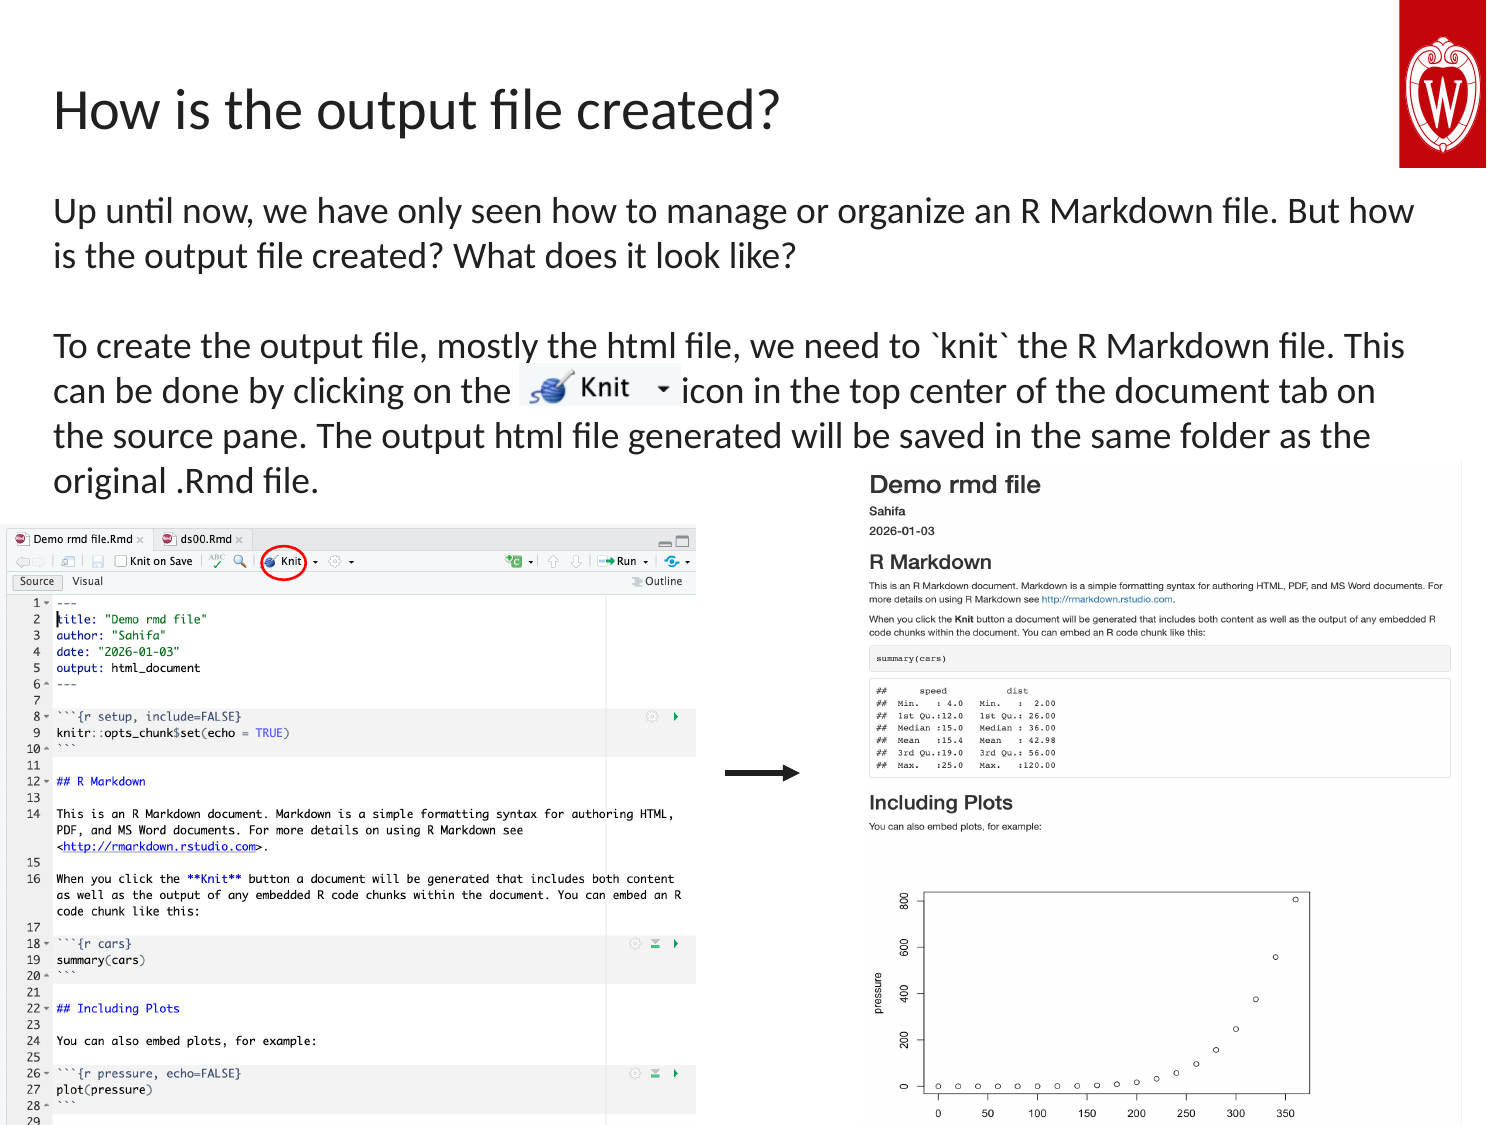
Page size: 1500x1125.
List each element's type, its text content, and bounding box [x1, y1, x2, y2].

picture [519, 363, 681, 406]
picture [0, 524, 696, 1125]
picture [1405, 36, 1481, 154]
picture [861, 461, 1462, 1125]
text_box How is the output file created? Up until now, we have only seen how to manage or organize an R Markdown file. But how is the output file created? What does it look like? To create the output file, mostly the html file, we need to `knit` the R Markdown file. This can be done by clicking on the icon in the top center of the document tab on the source pane. The output html file generated will be saved in the same folder as the original .Rmd file. [38, 63, 1435, 509]
